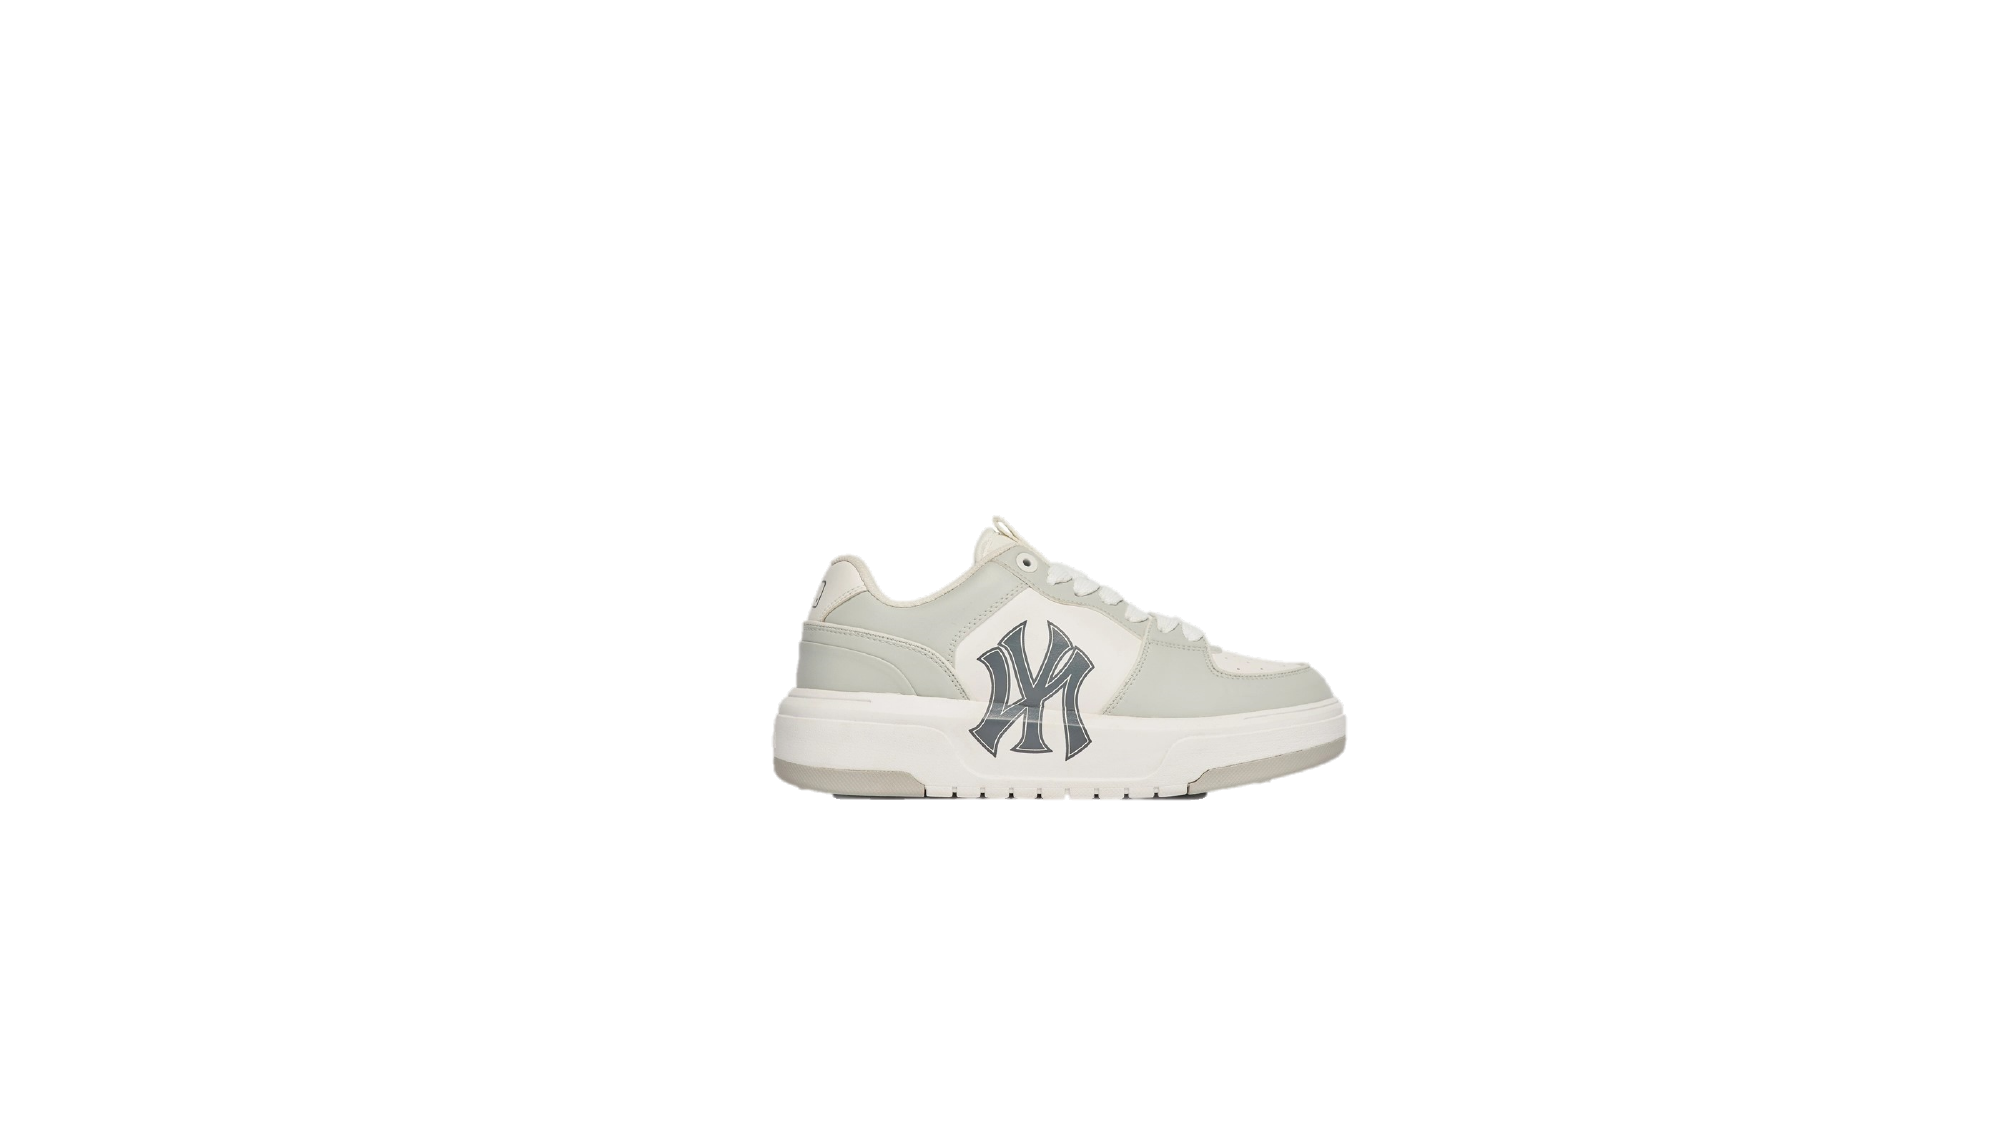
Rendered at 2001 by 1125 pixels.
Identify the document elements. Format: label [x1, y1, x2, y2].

list [701, 308, 1416, 1022]
